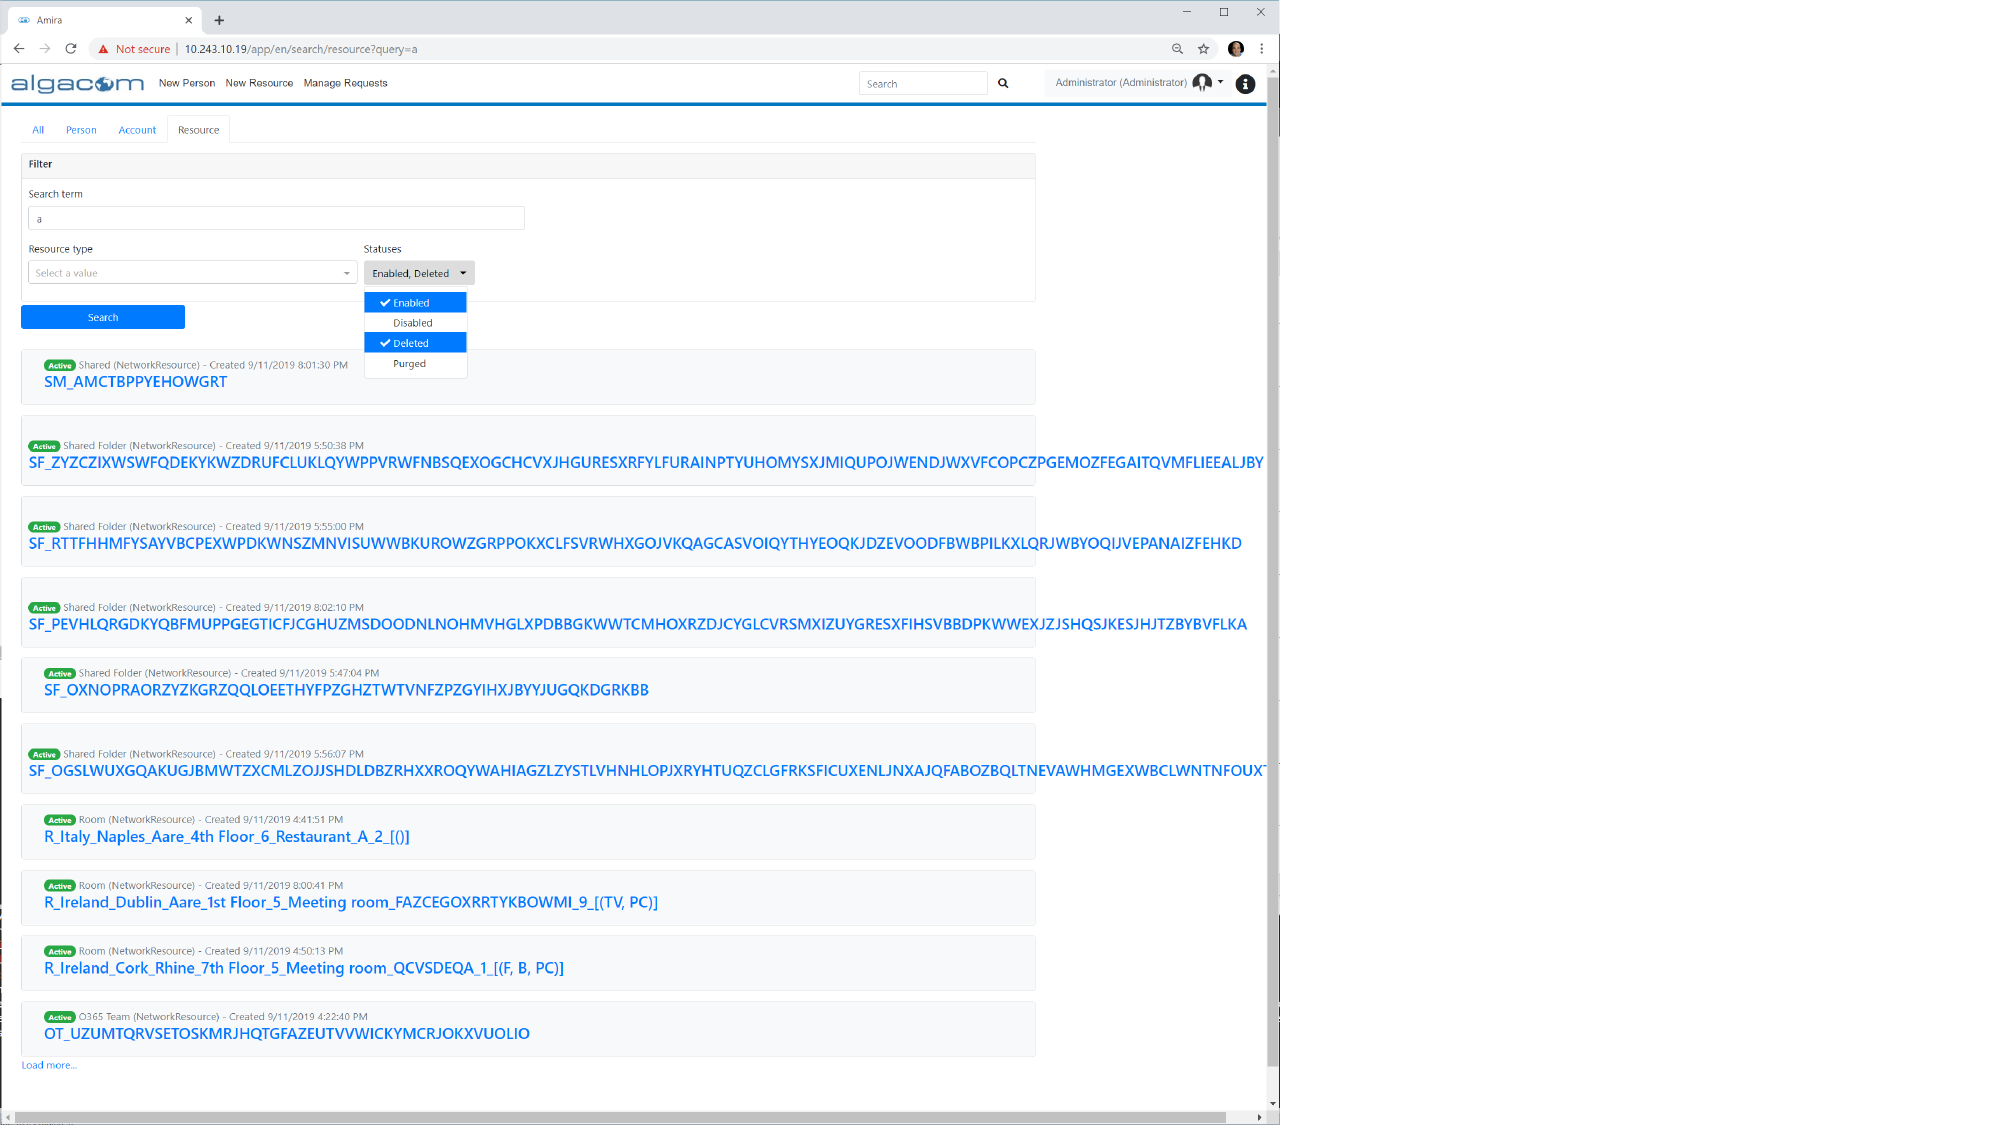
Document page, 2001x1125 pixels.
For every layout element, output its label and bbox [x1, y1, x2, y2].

picture [0, 0, 1280, 1125]
